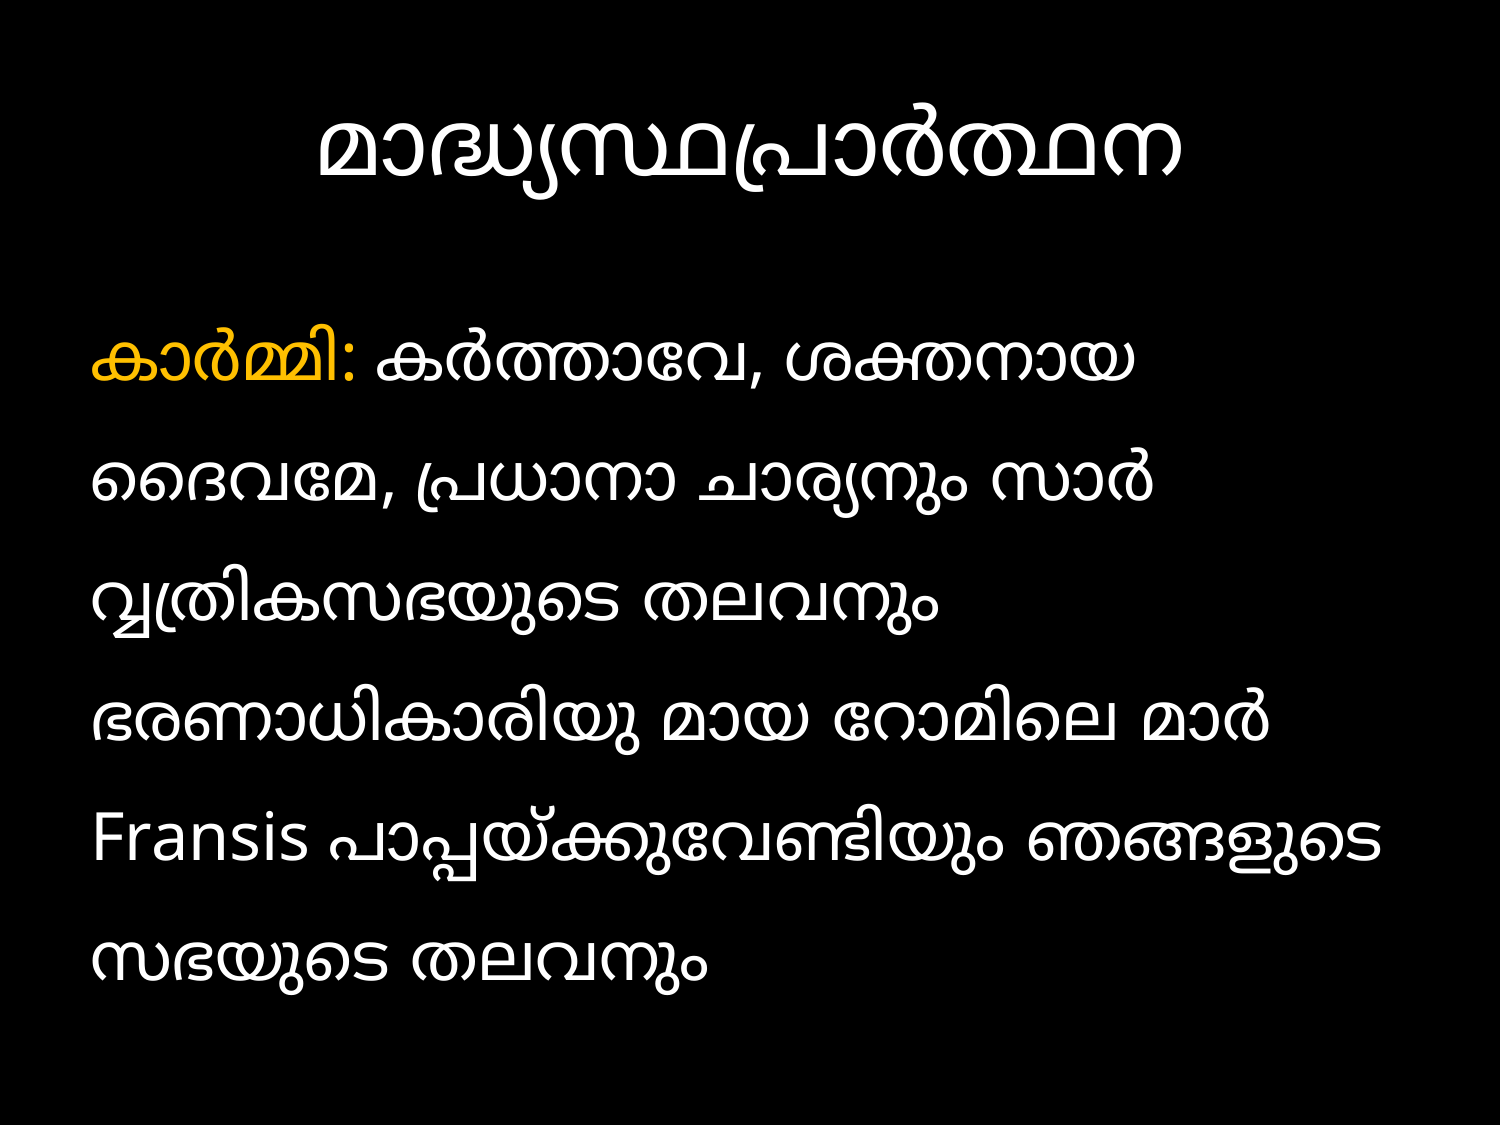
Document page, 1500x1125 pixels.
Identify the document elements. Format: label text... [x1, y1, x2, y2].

list കാര്‍മ്മി: കര്‍ത്താവേ, ശക്തനായ ദൈവമേ, പ്രധാനാ ചാര്യനും സാര്‍വ്വത്രികസഭയുടെ തലവനും ഭരണാധികാരിയു മായ റോമിലെ മാര്‍ Fransis പാപ്പയ്ക്കുവേണ്ടിയും ഞങ്ങളുടെ സഭയുടെ തലവനും [75, 262, 1425, 1005]
title മാദ്ധ്യസ്ഥപ്രാര്‍ത്ഥന [75, 45, 1425, 233]
